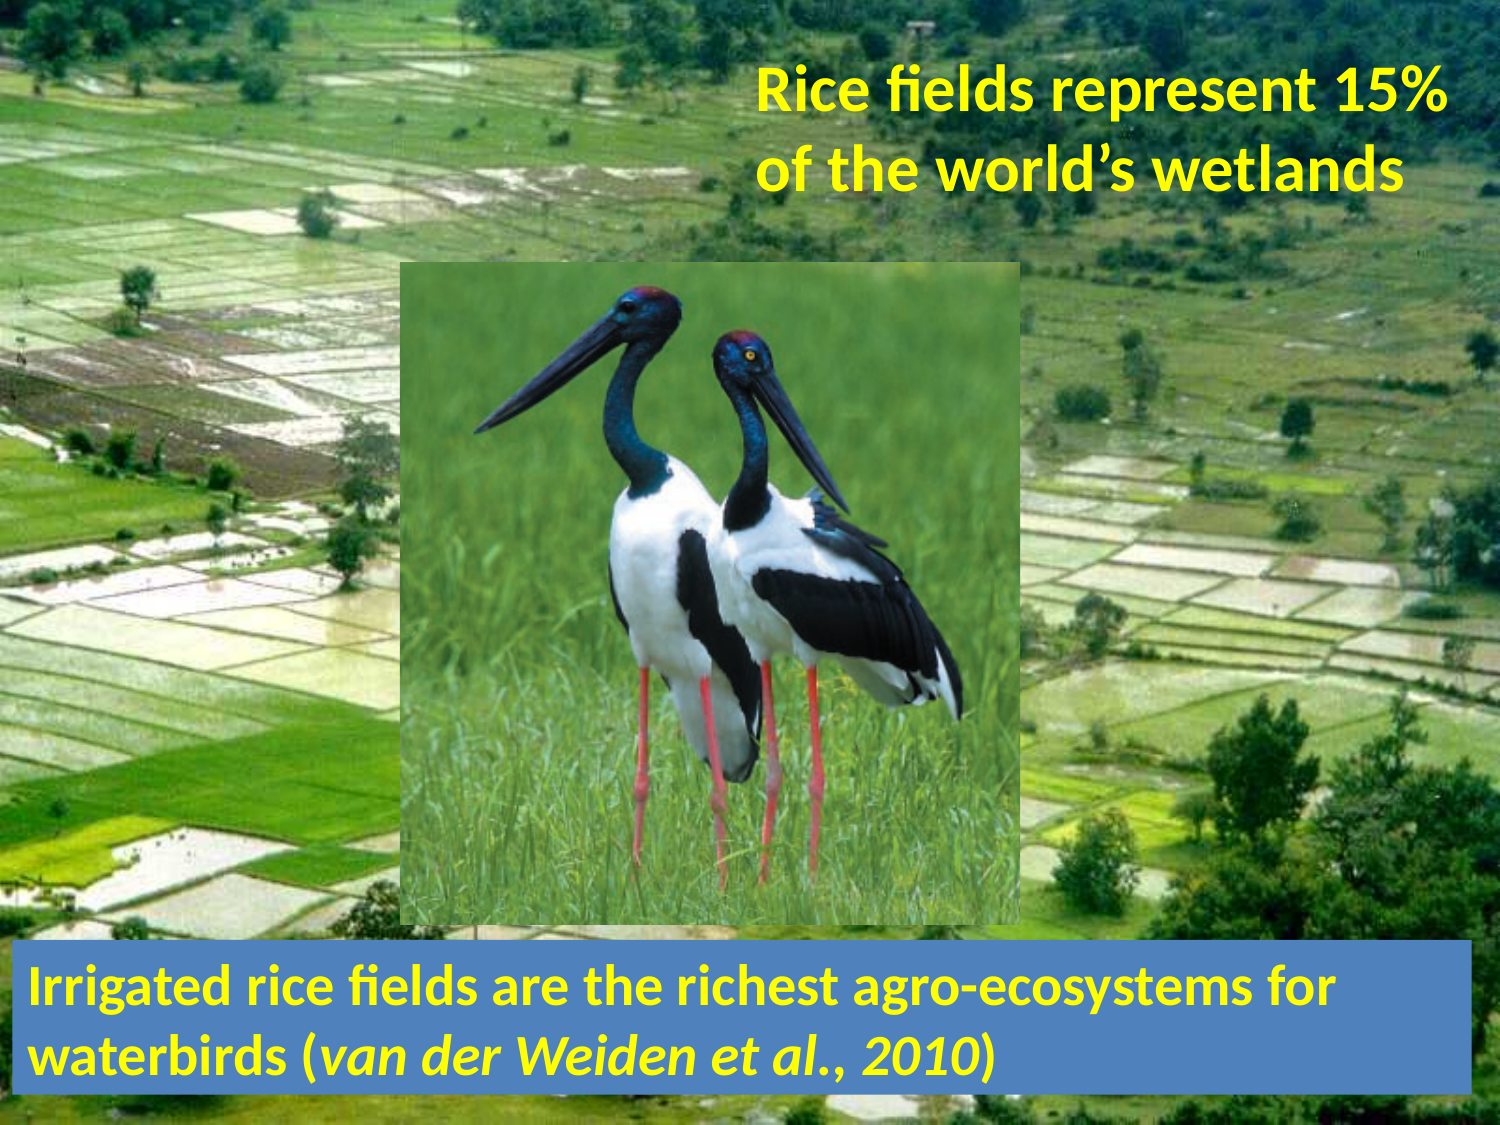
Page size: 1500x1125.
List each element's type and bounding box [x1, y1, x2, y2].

text_box [12, 262, 1472, 1096]
picture [0, 0, 1500, 1125]
